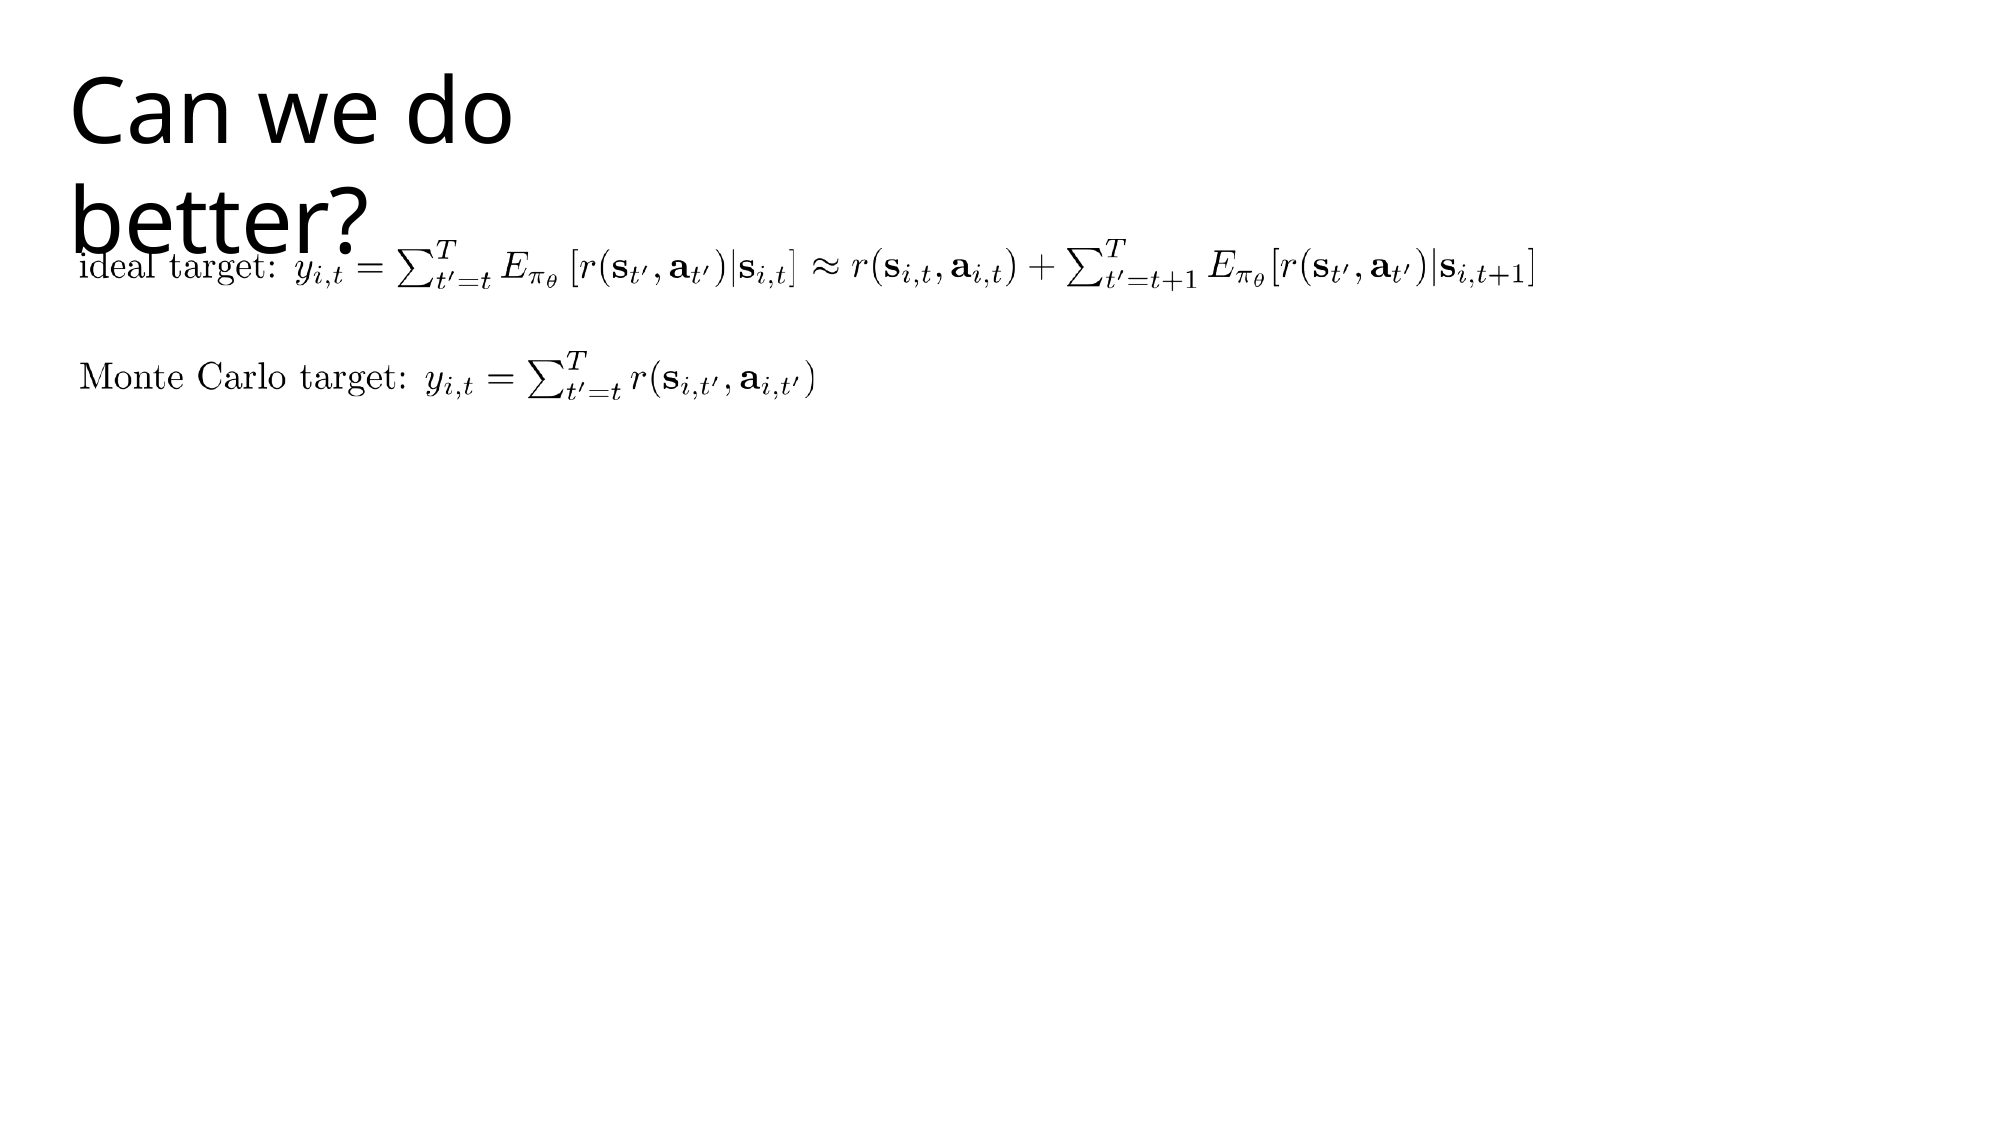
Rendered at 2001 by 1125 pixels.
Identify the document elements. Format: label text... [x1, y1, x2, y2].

title Can we do better? [66, 49, 748, 272]
text_box [813, 239, 1533, 291]
text_box [79, 240, 794, 289]
text_box [80, 351, 814, 400]
